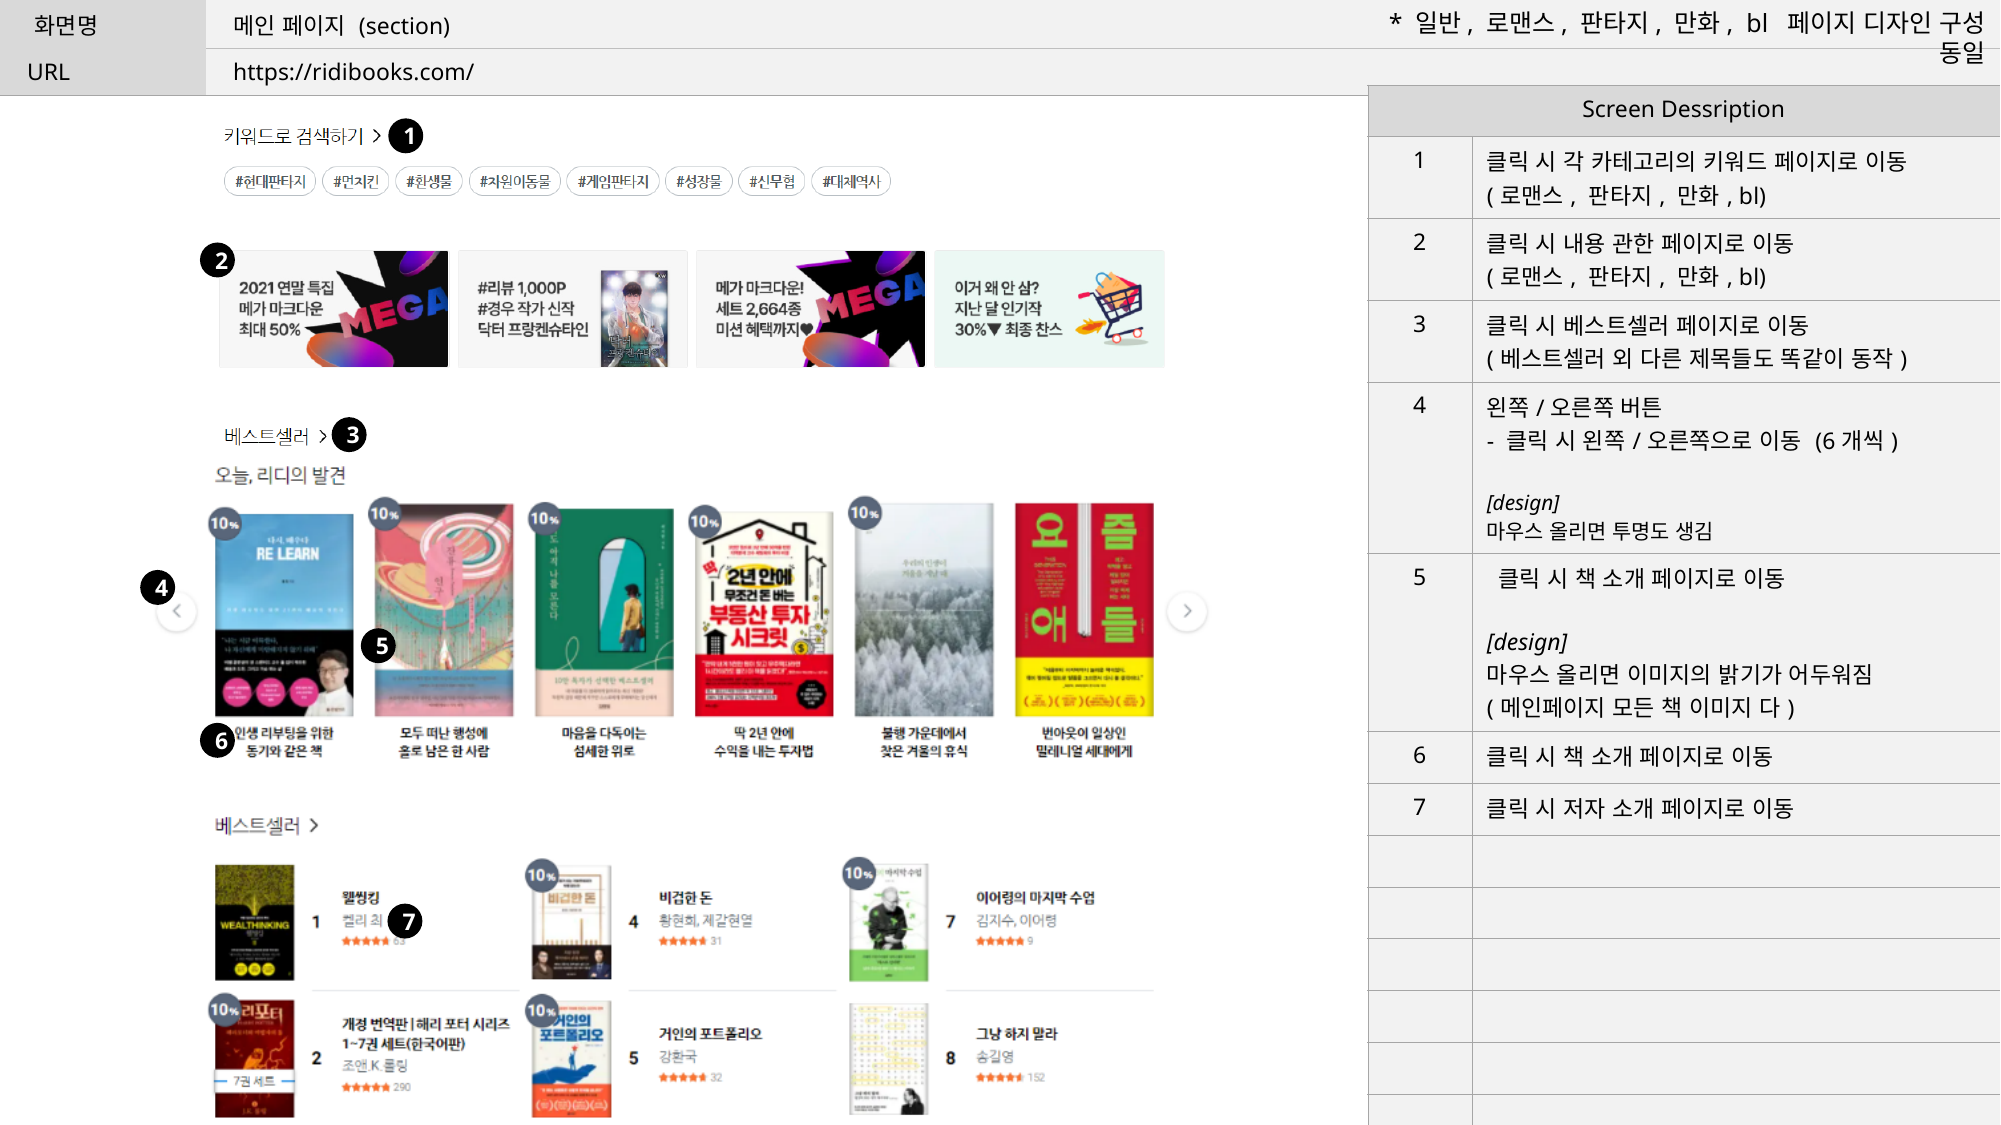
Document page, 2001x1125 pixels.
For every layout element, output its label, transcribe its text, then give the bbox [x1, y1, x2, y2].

table_cell 3 [1369, 301, 1472, 382]
table_cell [1369, 1043, 1472, 1094]
table_cell 클릭 시 내용 관한 페이지로 이동 (로맨스, 판타지, 만화, bl) [1473, 219, 2000, 300]
table_cell [1369, 991, 1472, 1042]
table_header 화면명 [0, 0, 206, 49]
table_cell 클릭 시 책 소개 페이지로 이동 [1473, 732, 2000, 783]
table_cell 클릭 시 각 카테고리의 키워드 페이지로 이동 (로맨스, 판타지, 만화, bl) [1473, 137, 2000, 218]
table_cell 7 [1369, 784, 1472, 835]
picture [0, 84, 1368, 1125]
table_cell URL [0, 49, 206, 84]
table_cell [1369, 836, 1472, 887]
table_cell [1369, 939, 1472, 990]
table_cell [1473, 939, 2000, 990]
table_cell 6 [1369, 732, 1472, 783]
table_cell 왼쪽/오른쪽 버튼 - 클릭 시 왼쪽/오른쪽으로 이동 (6개씩) [design] 마우스 올리면 투명도 생김 [1473, 383, 2000, 553]
table_cell [1369, 888, 1472, 938]
table_cell [1473, 1095, 2000, 1125]
table_cell [1473, 888, 2000, 938]
table_cell 클릭 시 저자 소개 페이지로 이동 [1473, 784, 2000, 835]
table_cell [1473, 836, 2000, 887]
table_cell 5 [1369, 554, 1472, 731]
table_cell https://ridibooks.com/ [206, 49, 2000, 85]
table_header Screen Dessription [1369, 86, 2000, 136]
table_cell [1473, 991, 2000, 1042]
table_cell 1 [1369, 137, 1472, 218]
table_cell 클릭 시 베스트셀러 페이지로 이동 (베스트셀러 외 다른 제목들도 똑같이 동작) [1473, 301, 2000, 382]
table_cell 클릭 시 책 소개 페이지로 이동 [design] 마우스 올리면 이미지의 밝기가 어두워짐 (메인페이지 모든 책 이미지 다) [1473, 554, 2000, 731]
table_cell 4 [1369, 383, 1472, 553]
table_cell [1369, 1095, 1472, 1125]
text_box * 일반, 로맨스, 판타지, 만화, bl 페이지 디자인 구성 동일 [1348, 0, 2000, 75]
table_header 메인 페이지 (section) [206, 0, 1348, 48]
table_cell 2 [1369, 219, 1472, 300]
table_cell [1473, 1043, 2000, 1094]
